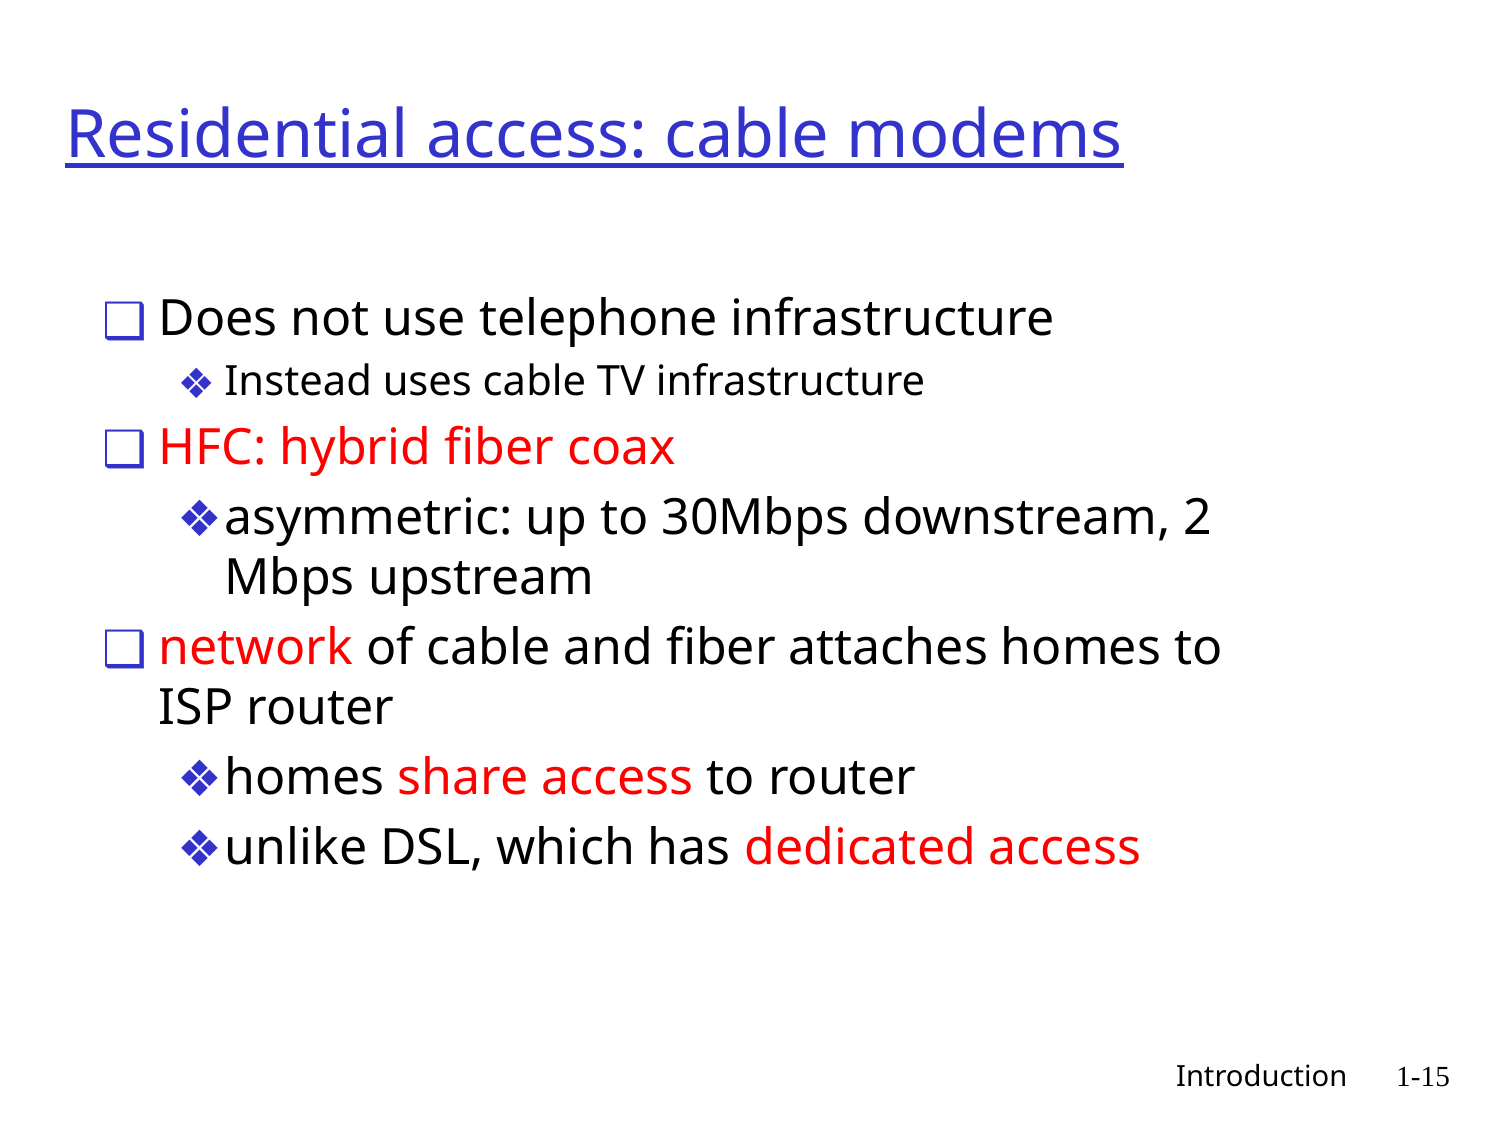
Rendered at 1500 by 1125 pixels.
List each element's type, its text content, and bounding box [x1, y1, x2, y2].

text_box Introduction [887, 1049, 1362, 1125]
text_box 1-‹#› [1362, 1049, 1466, 1125]
list Does not use telephone infrastructure Instead uses cable TV infrastructure HFC: hybrid fiber coax asymmetric: up to 30Mbps downstream, 2 Mbps upstream network of cable and fiber attaches homes to ISP router homes share access to router unlike DSL, which has dedicated access [87, 278, 1292, 931]
title Residential access: cable modems [50, 37, 1425, 225]
